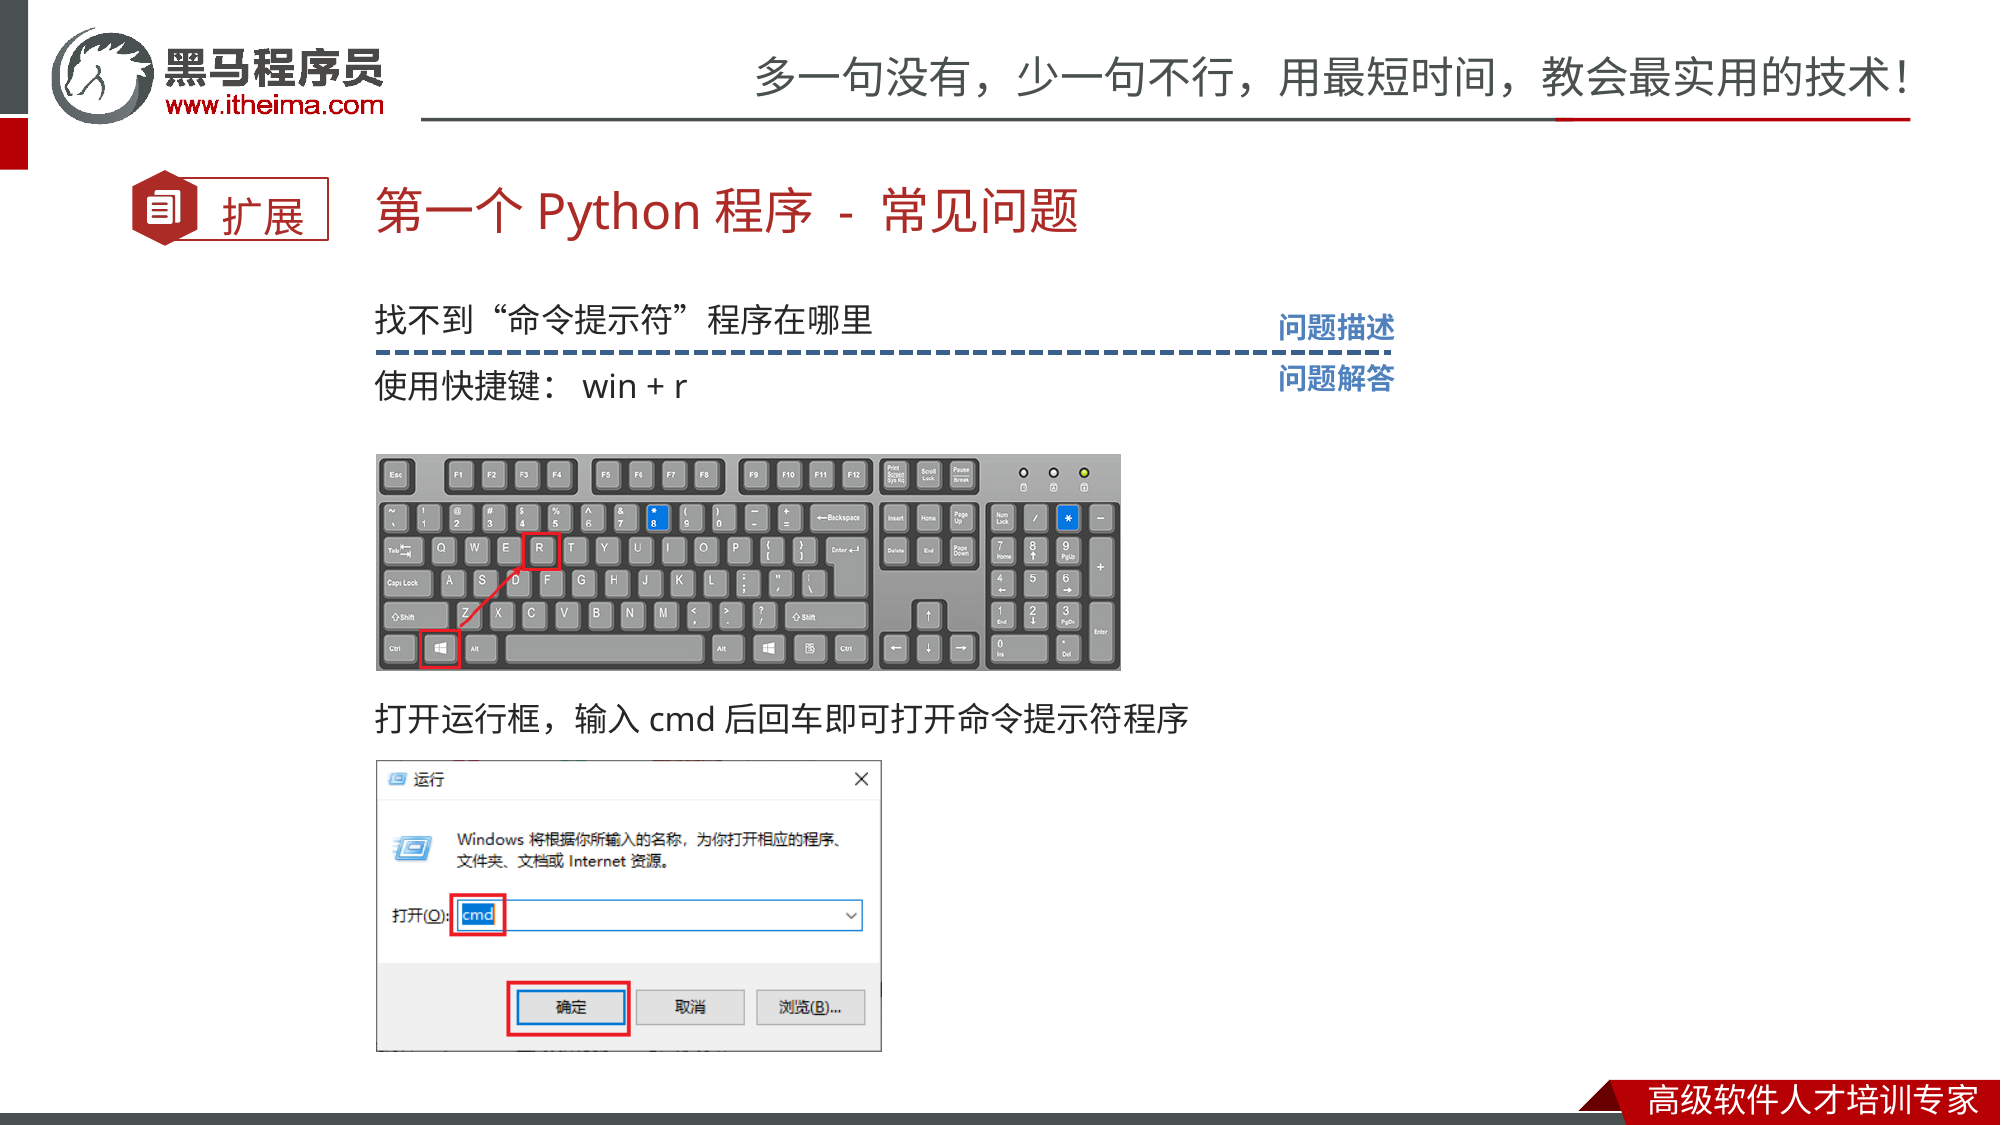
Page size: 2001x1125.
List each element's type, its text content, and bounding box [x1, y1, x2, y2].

picture [50, 26, 384, 125]
picture [376, 453, 1121, 672]
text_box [376, 302, 1412, 404]
list 第一个Python程序 - 常见问题 [360, 166, 1872, 252]
picture [376, 759, 882, 1052]
picture [147, 190, 181, 224]
list 找不到“命令提示符”程序在哪里 使用快捷键：win + r 打开运行框，输入cmd后回车即可打开命令提示符程序 [360, 271, 1872, 964]
